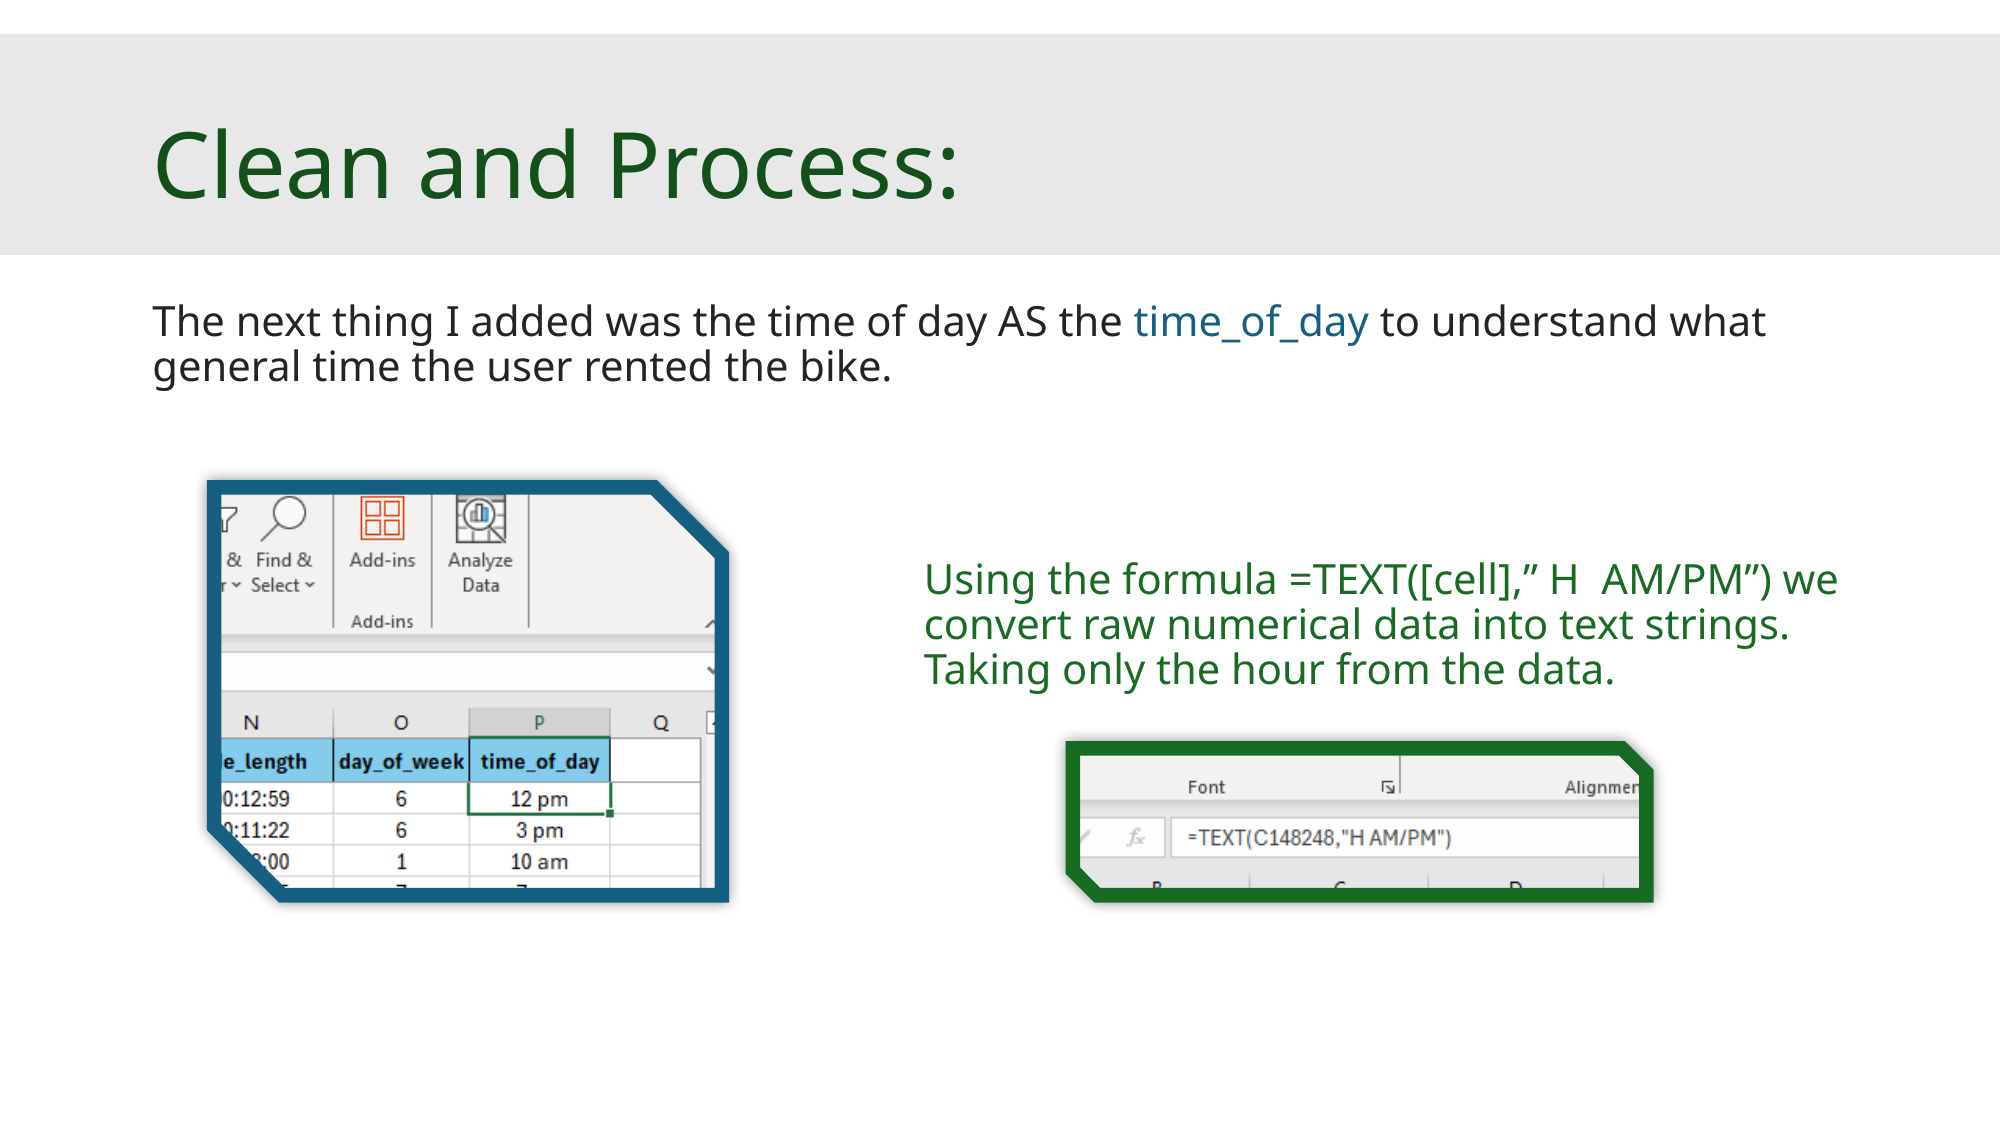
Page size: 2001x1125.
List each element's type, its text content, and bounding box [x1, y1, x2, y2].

title Clean and Process: [137, 59, 1863, 278]
picture [213, 486, 723, 896]
text_box [0, 34, 2000, 255]
text_box Using the formula =TEXT([cell],” H AM/PM”) we convert raw numerical data into text strings. Taking only the hour from the data. [908, 550, 1863, 746]
text_box The next thing I added was the time of day AS the time_of_day to understand what general time the user rented the bike. [137, 292, 1863, 488]
picture [1072, 747, 1647, 896]
